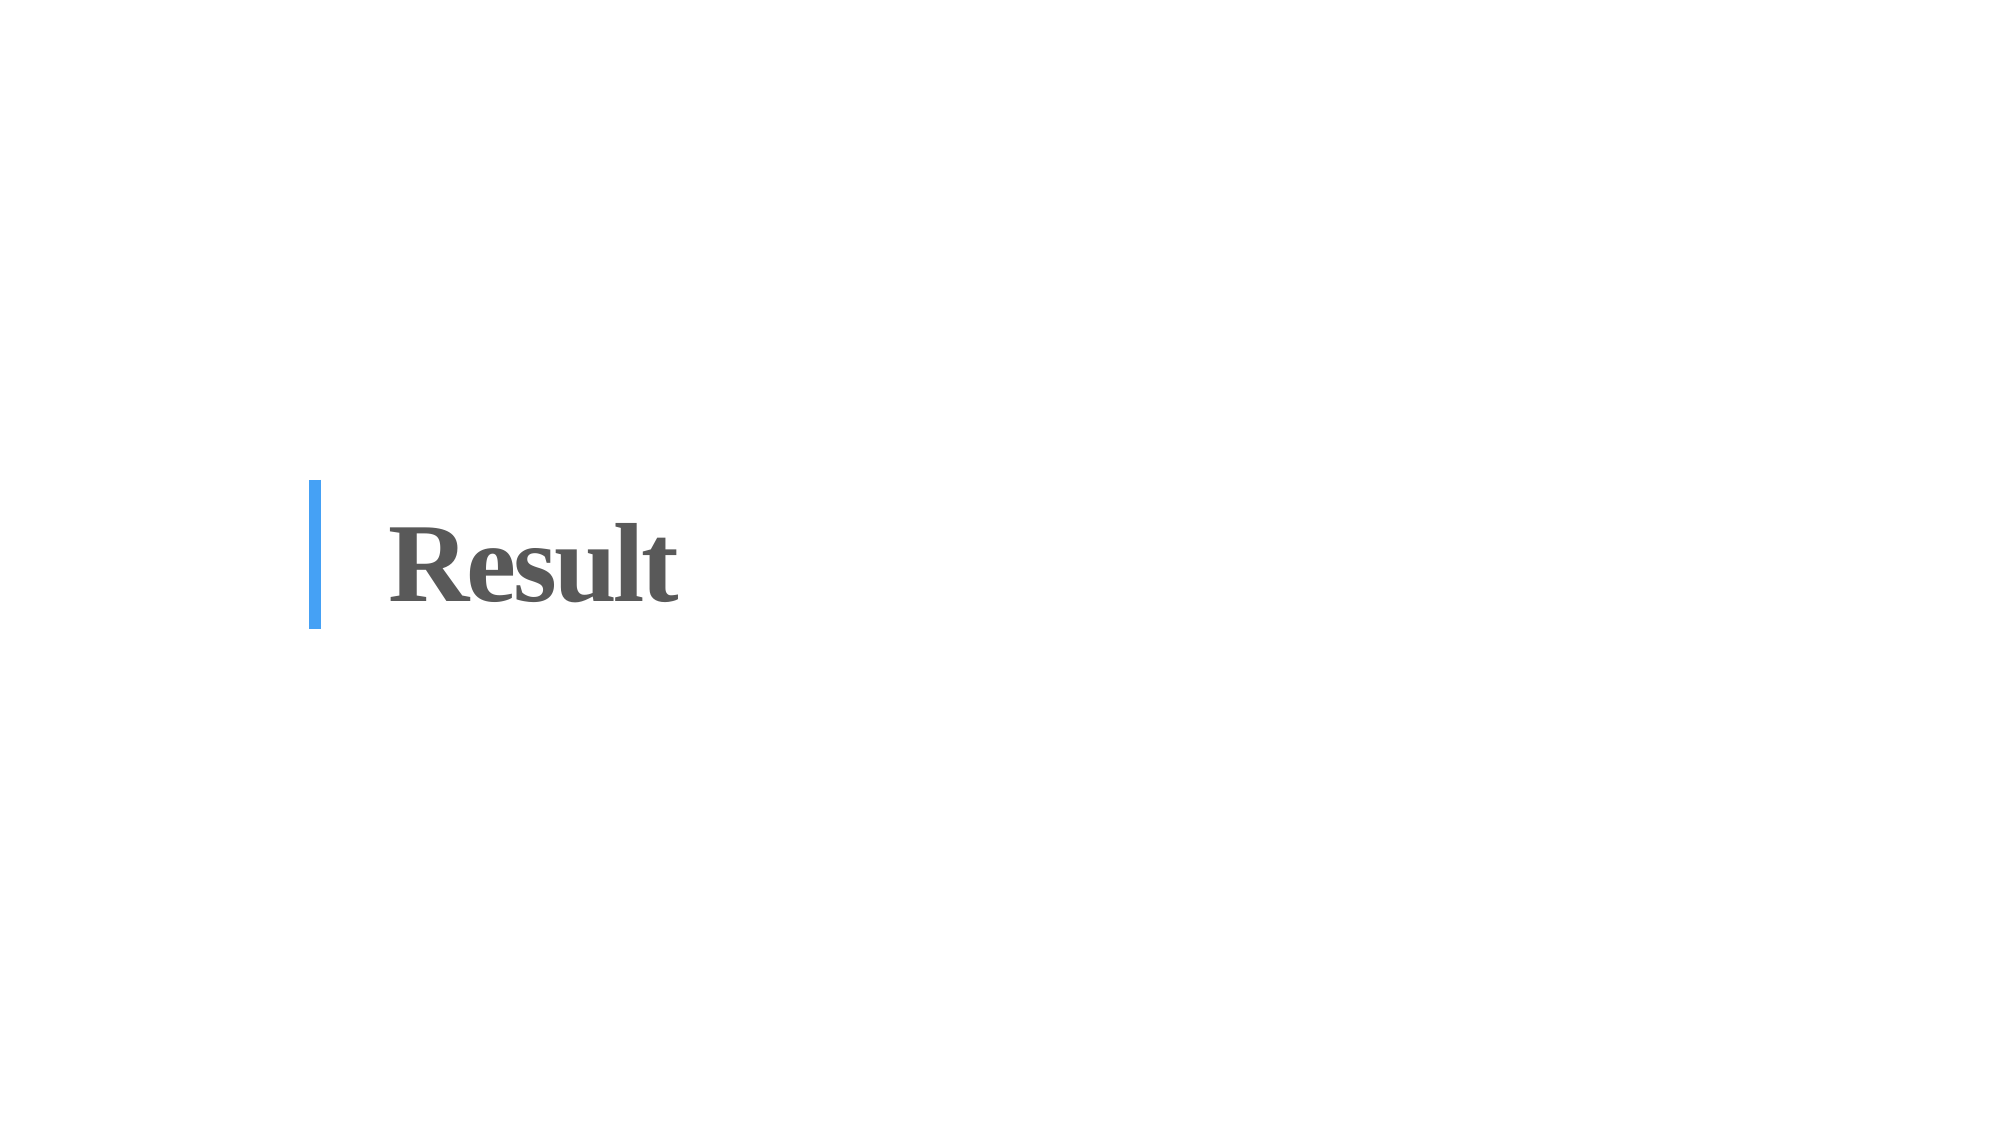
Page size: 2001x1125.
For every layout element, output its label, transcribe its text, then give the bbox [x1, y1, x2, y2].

text_box Result [373, 508, 1119, 631]
